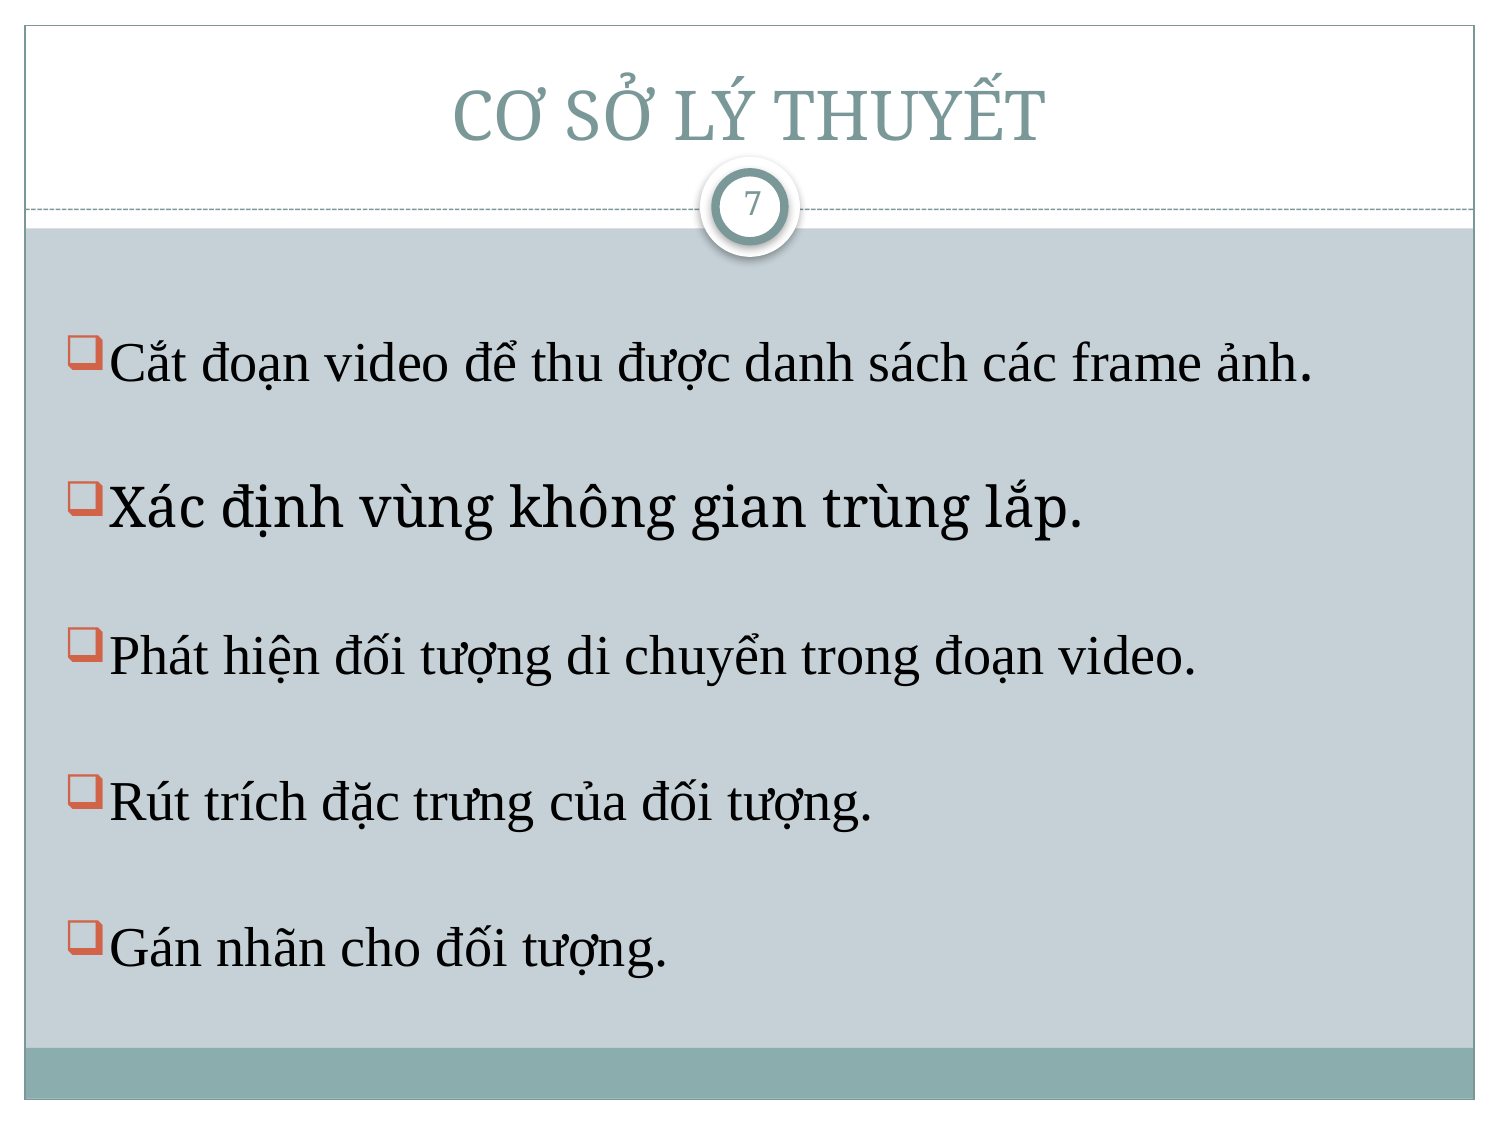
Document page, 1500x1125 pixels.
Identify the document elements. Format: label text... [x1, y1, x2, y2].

slide_number 7 [715, 168, 791, 241]
title CƠ SỞ LÝ THUYẾT [49, 37, 1450, 162]
list Cắt đoạn video để thu được danh sách các frame ảnh. Xác định vùng không gian trùng lắp. Phát hiện đối tượng di chuyển trong đoạn video. Rút trích đặc trưng của đối tượng. Gán nhãn cho đối tượng. [49, 250, 1445, 1001]
